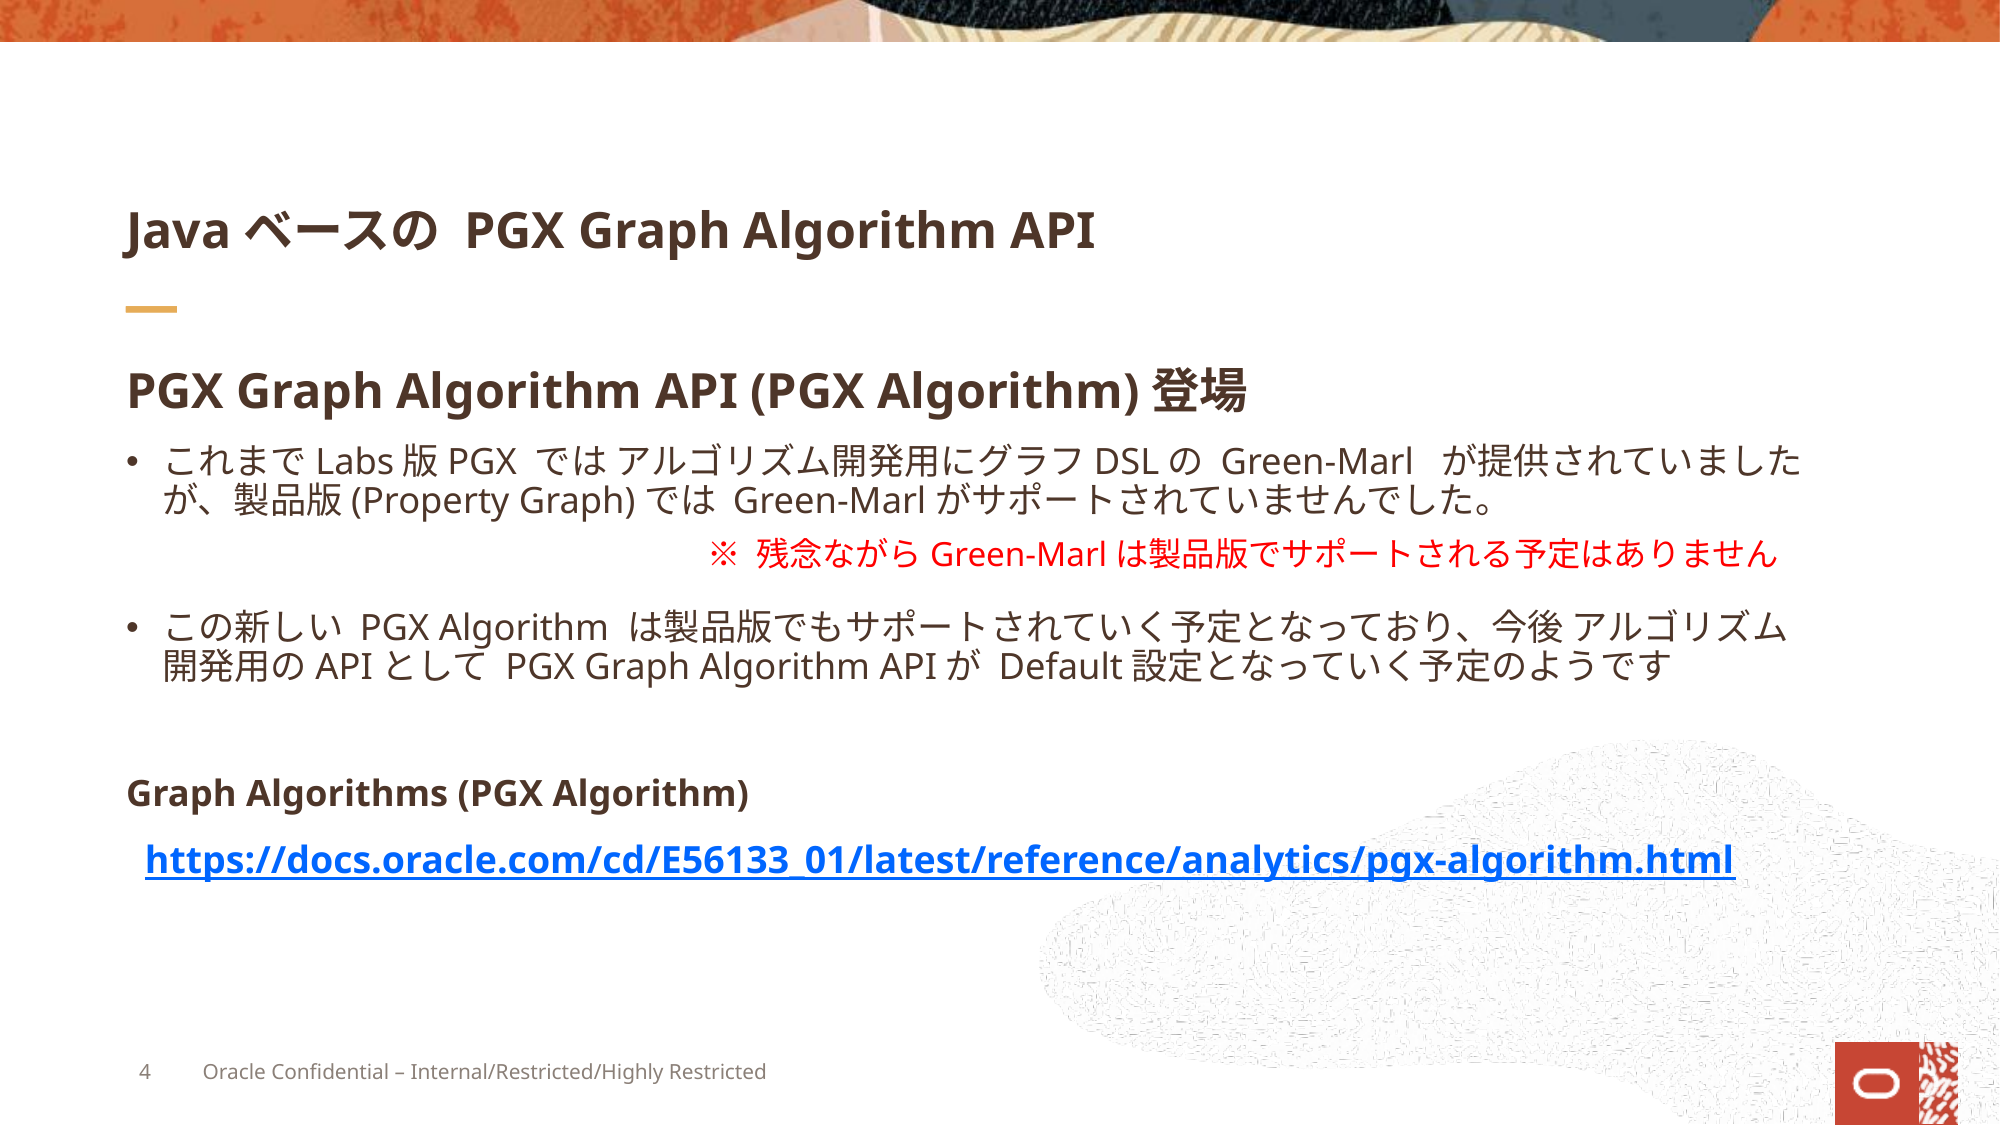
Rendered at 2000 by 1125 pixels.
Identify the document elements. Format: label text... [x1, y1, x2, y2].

picture [0, 0, 2000, 42]
text_box https://docs.oracle.com/cd/E56133_01/latest/reference/analytics/pgx-algorithm.html [130, 829, 1864, 889]
list PGX Graph Algorithm API (PGX Algorithm)登場 これまでLabs版PGX では アルゴリズム開発用にグラフDSLの Green-Marl が提供されていましたが、製品版(Property Graph)では Green-Marlがサポートされていませんでした。 この新しい PGX Algorithm は製品版でもサポートされていく予定となっており、今後 アルゴリズム開発用のAPIとして PGX Graph Algorithm APIが Default設定となっていく予定のようです Graph Algorithms (PGX Algorithm) [126, 359, 1819, 853]
text_box ※ 残念ながらGreen-Marlは製品版でサポートされる予定はありません [692, 525, 1882, 581]
picture [1039, 739, 2000, 1125]
footer Oracle Confidential – Internal/Restricted/Highly Restricted [188, 1042, 863, 1103]
title Javaベースの PGX Graph Algorithm API [125, 128, 1819, 267]
slide_number 4 [124, 1042, 188, 1103]
